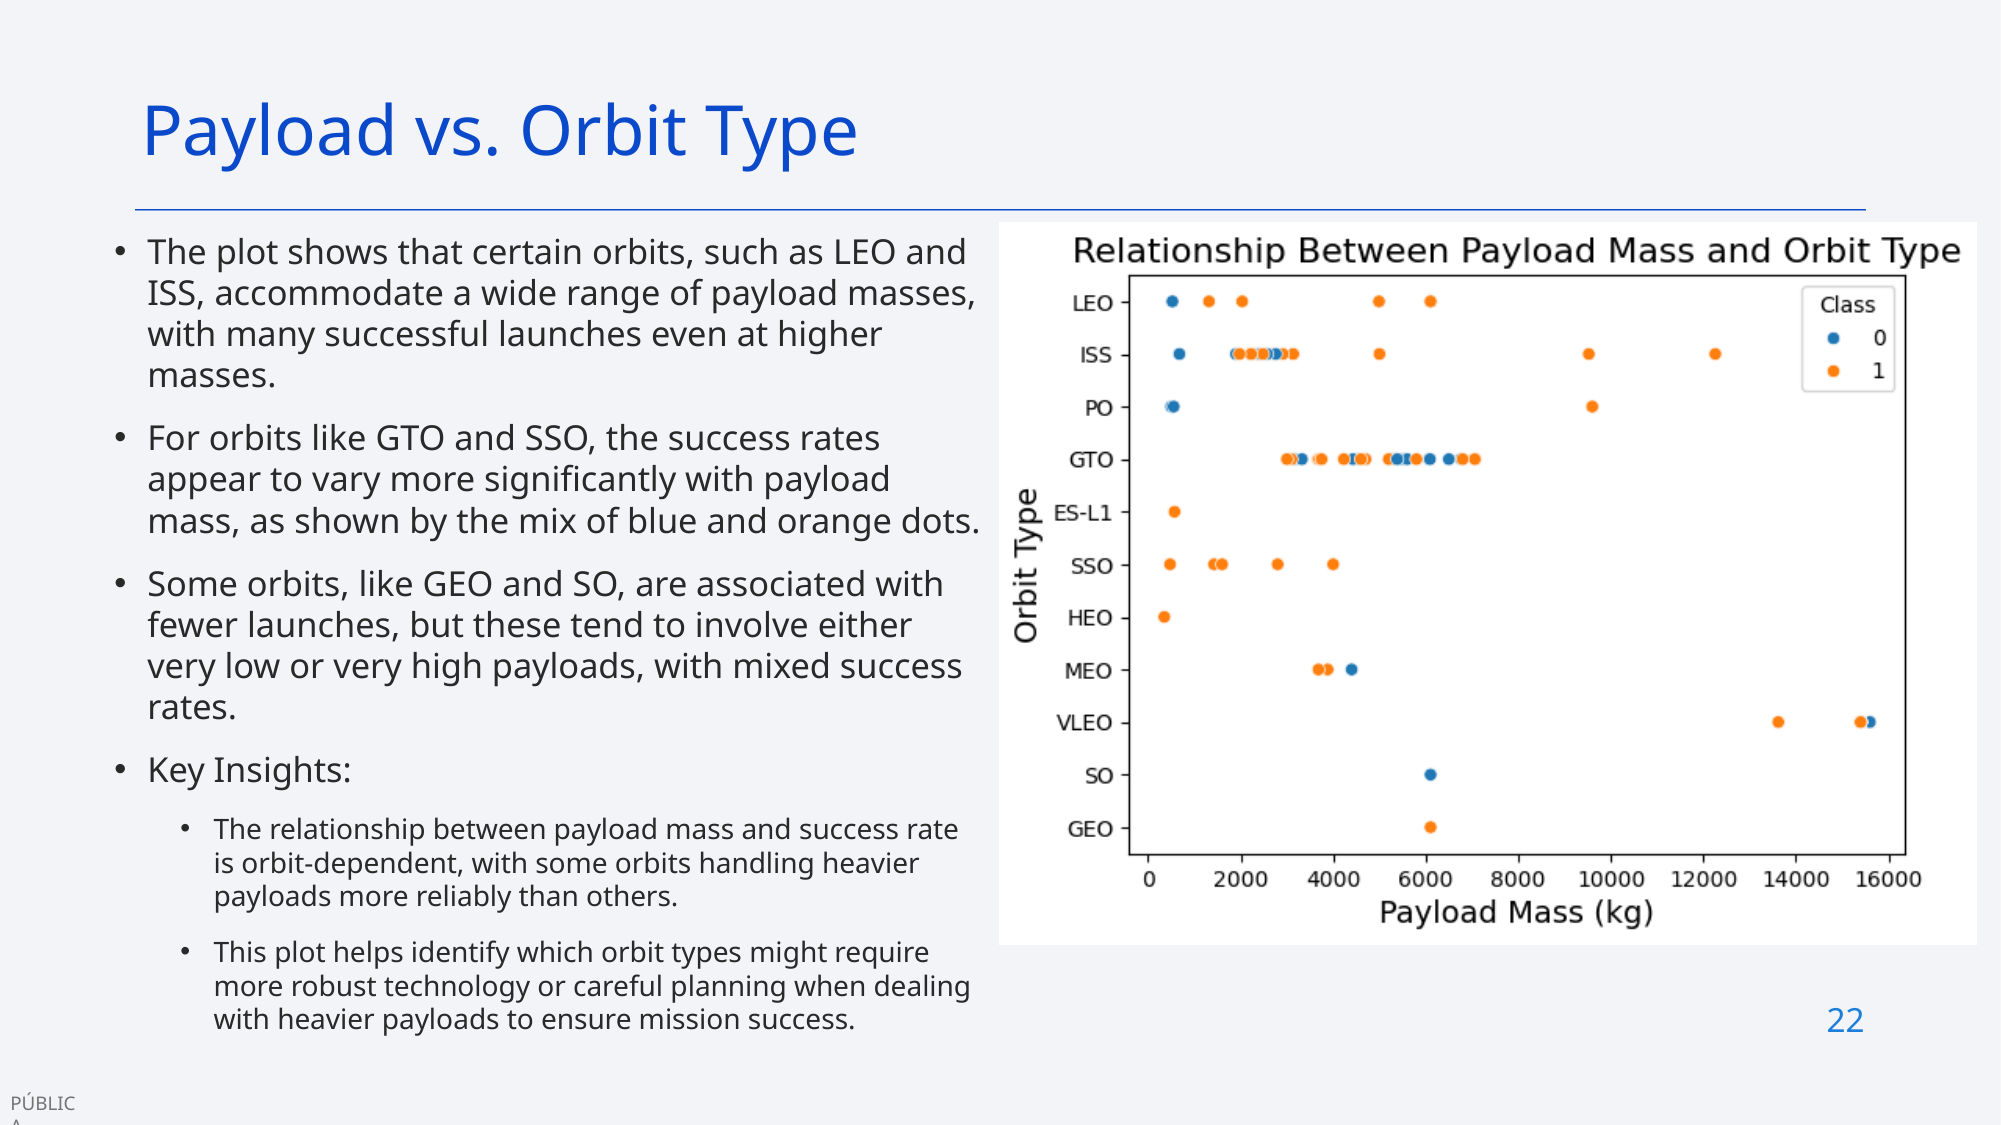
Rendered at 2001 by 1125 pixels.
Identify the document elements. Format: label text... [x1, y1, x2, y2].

list The plot shows that certain orbits, such as LEO and ISS, accommodate a wide range of payload masses, with many successful launches even at higher masses. For orbits like GTO and SSO, the success rates appear to vary more significantly with payload mass, as shown by the mix of blue and orange dots. Some orbits, like GEO and SO, are associated with fewer launches, but these tend to involve either very low or very high payloads, with mixed success rates. Key Insights: The relationship between payload mass and success rate is orbit-dependent, with some orbits handling heavier payloads more reliably than others. This plot helps identify which orbit types might require more robust technology or careful planning when dealing with heavier payloads to ensure mission success. [99, 222, 1000, 1104]
slide_number 22 [1429, 988, 1880, 1055]
picture [0, 0, 2001, 1125]
text_box Payload vs. Orbit Type [126, 88, 1852, 179]
